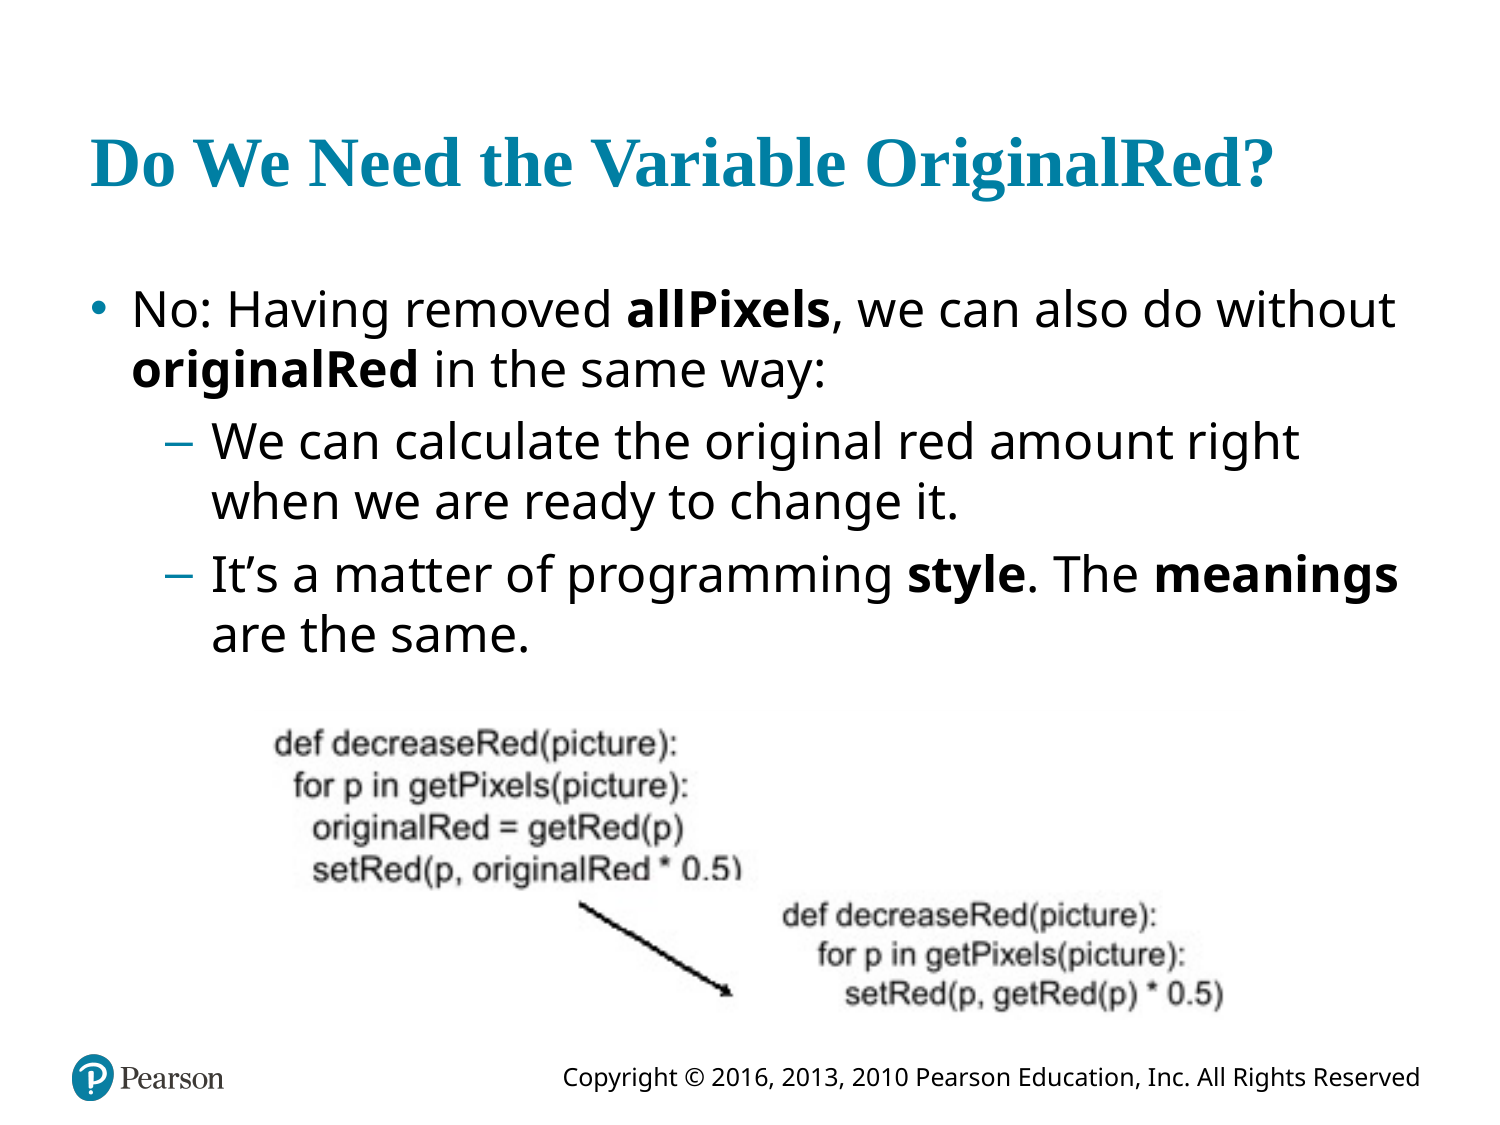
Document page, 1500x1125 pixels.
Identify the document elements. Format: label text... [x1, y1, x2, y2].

picture [72, 1087, 83, 1101]
picture [98, 1054, 224, 1101]
picture [72, 1054, 88, 1070]
picture [254, 709, 1246, 1020]
picture [80, 1063, 106, 1088]
list No: Having removed allPixels, we can also do without originalRed in the same way: We can calculate the original red amount right when we are ready to change it. It’s a matter of programming style. The meanings are the same. [75, 262, 1425, 931]
title Do We Need the Variable OriginalRed? [75, 0, 1425, 216]
